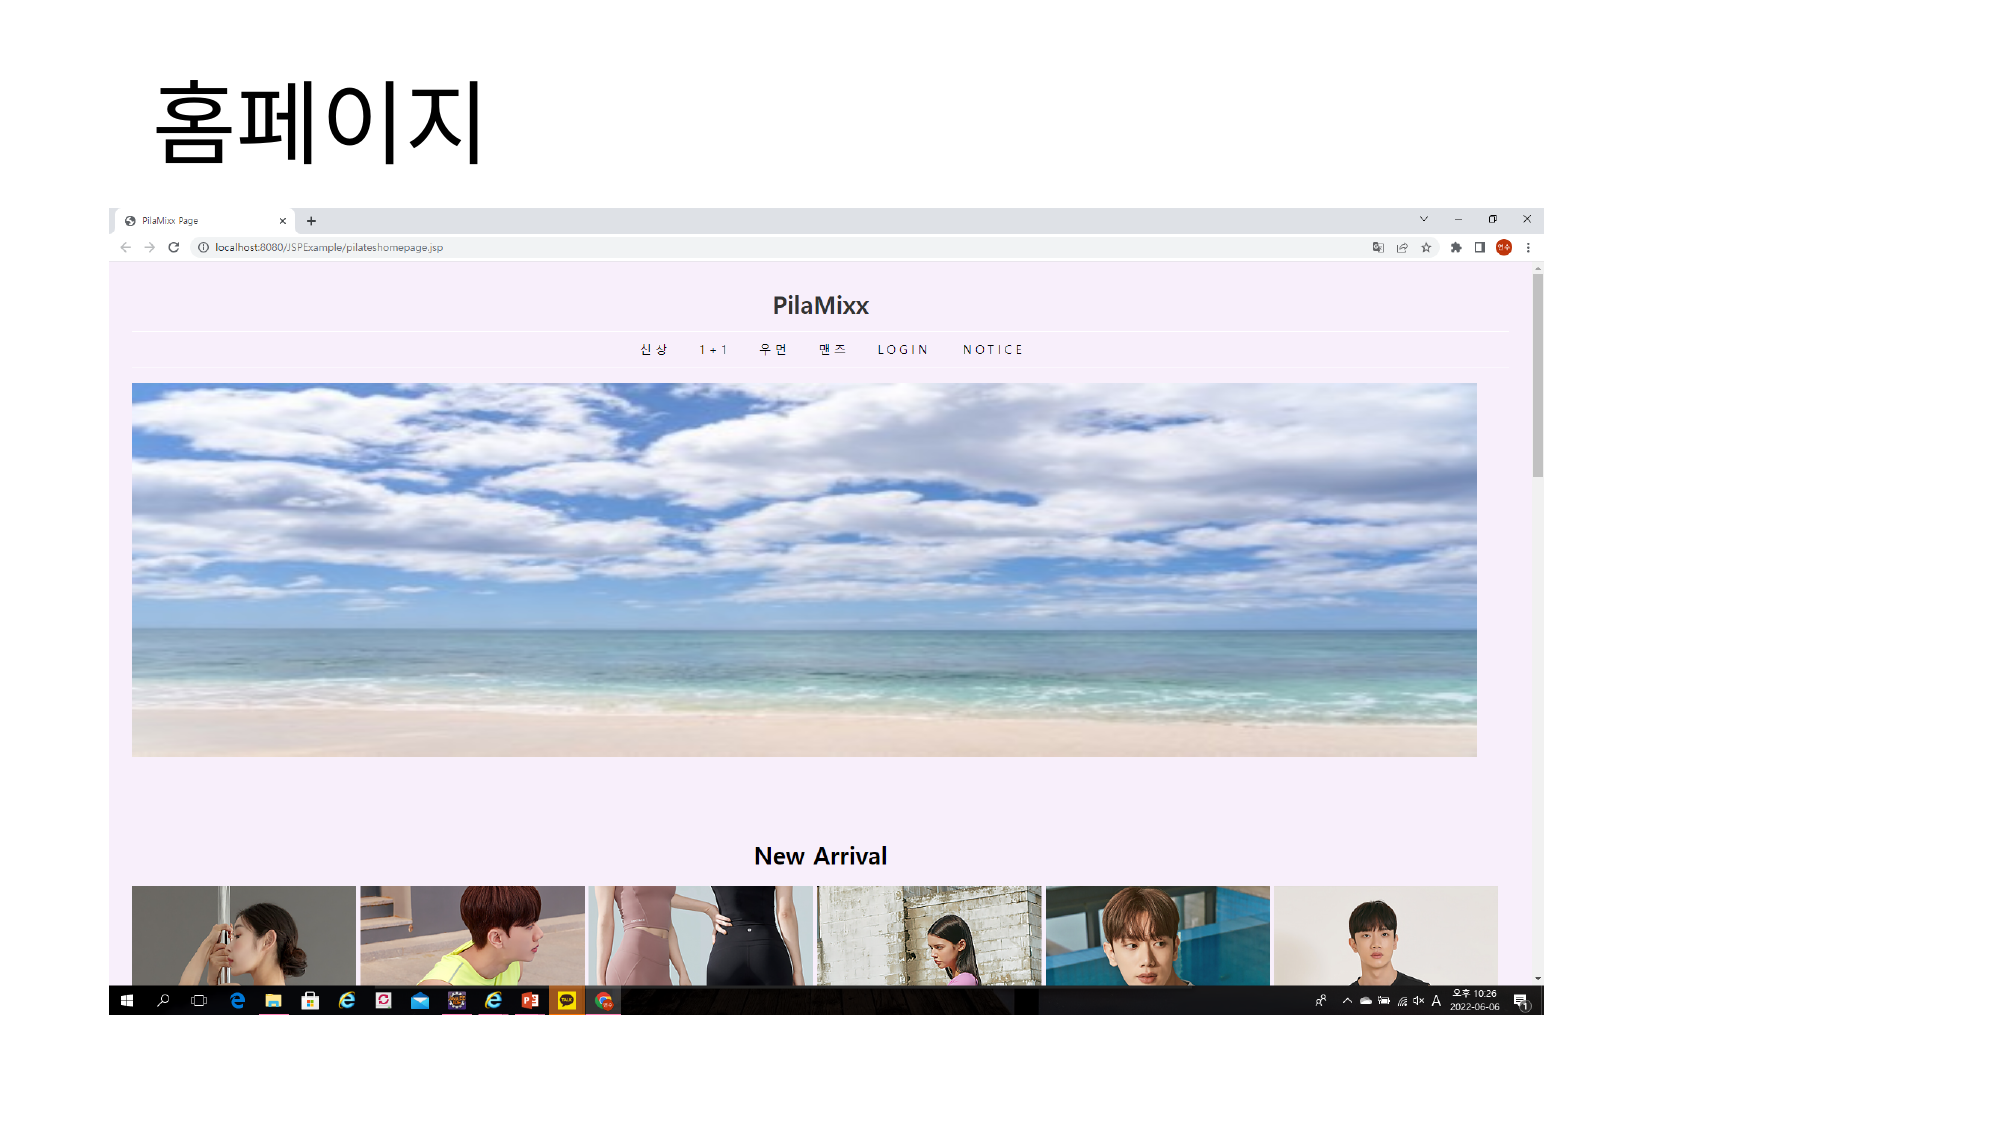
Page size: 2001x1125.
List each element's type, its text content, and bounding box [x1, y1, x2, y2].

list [109, 208, 1544, 1015]
title 홈페이지 [137, 19, 1863, 237]
